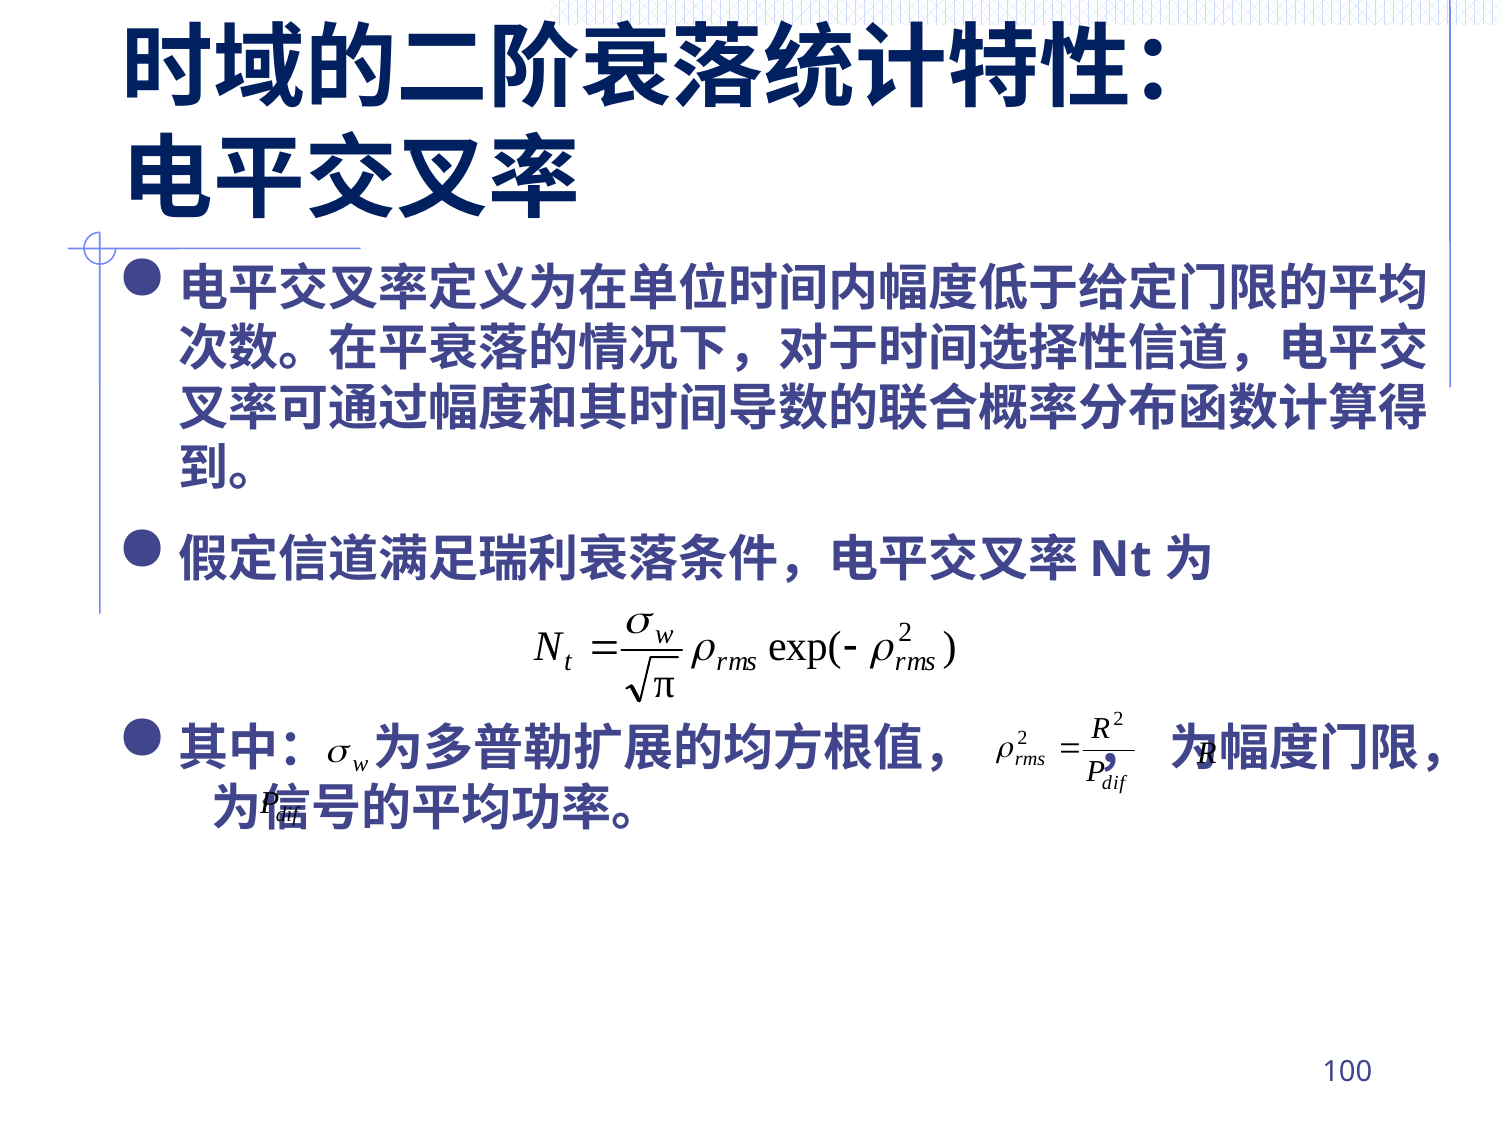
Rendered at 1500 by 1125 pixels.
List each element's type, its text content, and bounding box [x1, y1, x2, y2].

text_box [988, 703, 1143, 802]
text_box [321, 725, 376, 780]
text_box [1190, 734, 1224, 771]
list 电平交叉率定义为在单位时间内幅度低于给定门限的平均次数。在平衰落的情况下，对于时间选择性信道，电平交叉率可通过幅度和其时间导数的联合概率分布函数计算得到。 假定信道满足瑞利衰落条件，电平交叉率Nt为 其中： 为多普勒扩展的均方根值， ， 为幅度门限， 为信号的平均功率。 [106, 605, 1482, 1012]
slide_number 99 [1074, 1025, 1388, 1100]
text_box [253, 780, 311, 836]
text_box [524, 592, 965, 713]
title 时域的二阶衰落统计特性： 电平交叉率 [106, 132, 1382, 237]
list 电平交叉率定义为在单位时间内幅度低于给定门限的平均次数。在平衰落的情况下，对于时间选择性信道，电平交叉率可通过幅度和其时间导数的联合概率分布函数计算得到。 假定信道满足瑞利衰落条件，电平交叉率Nt为 其中： 为多普勒扩展的均方根值， ， 为幅度门限， 为信号的平均功率。 [106, 248, 1482, 604]
